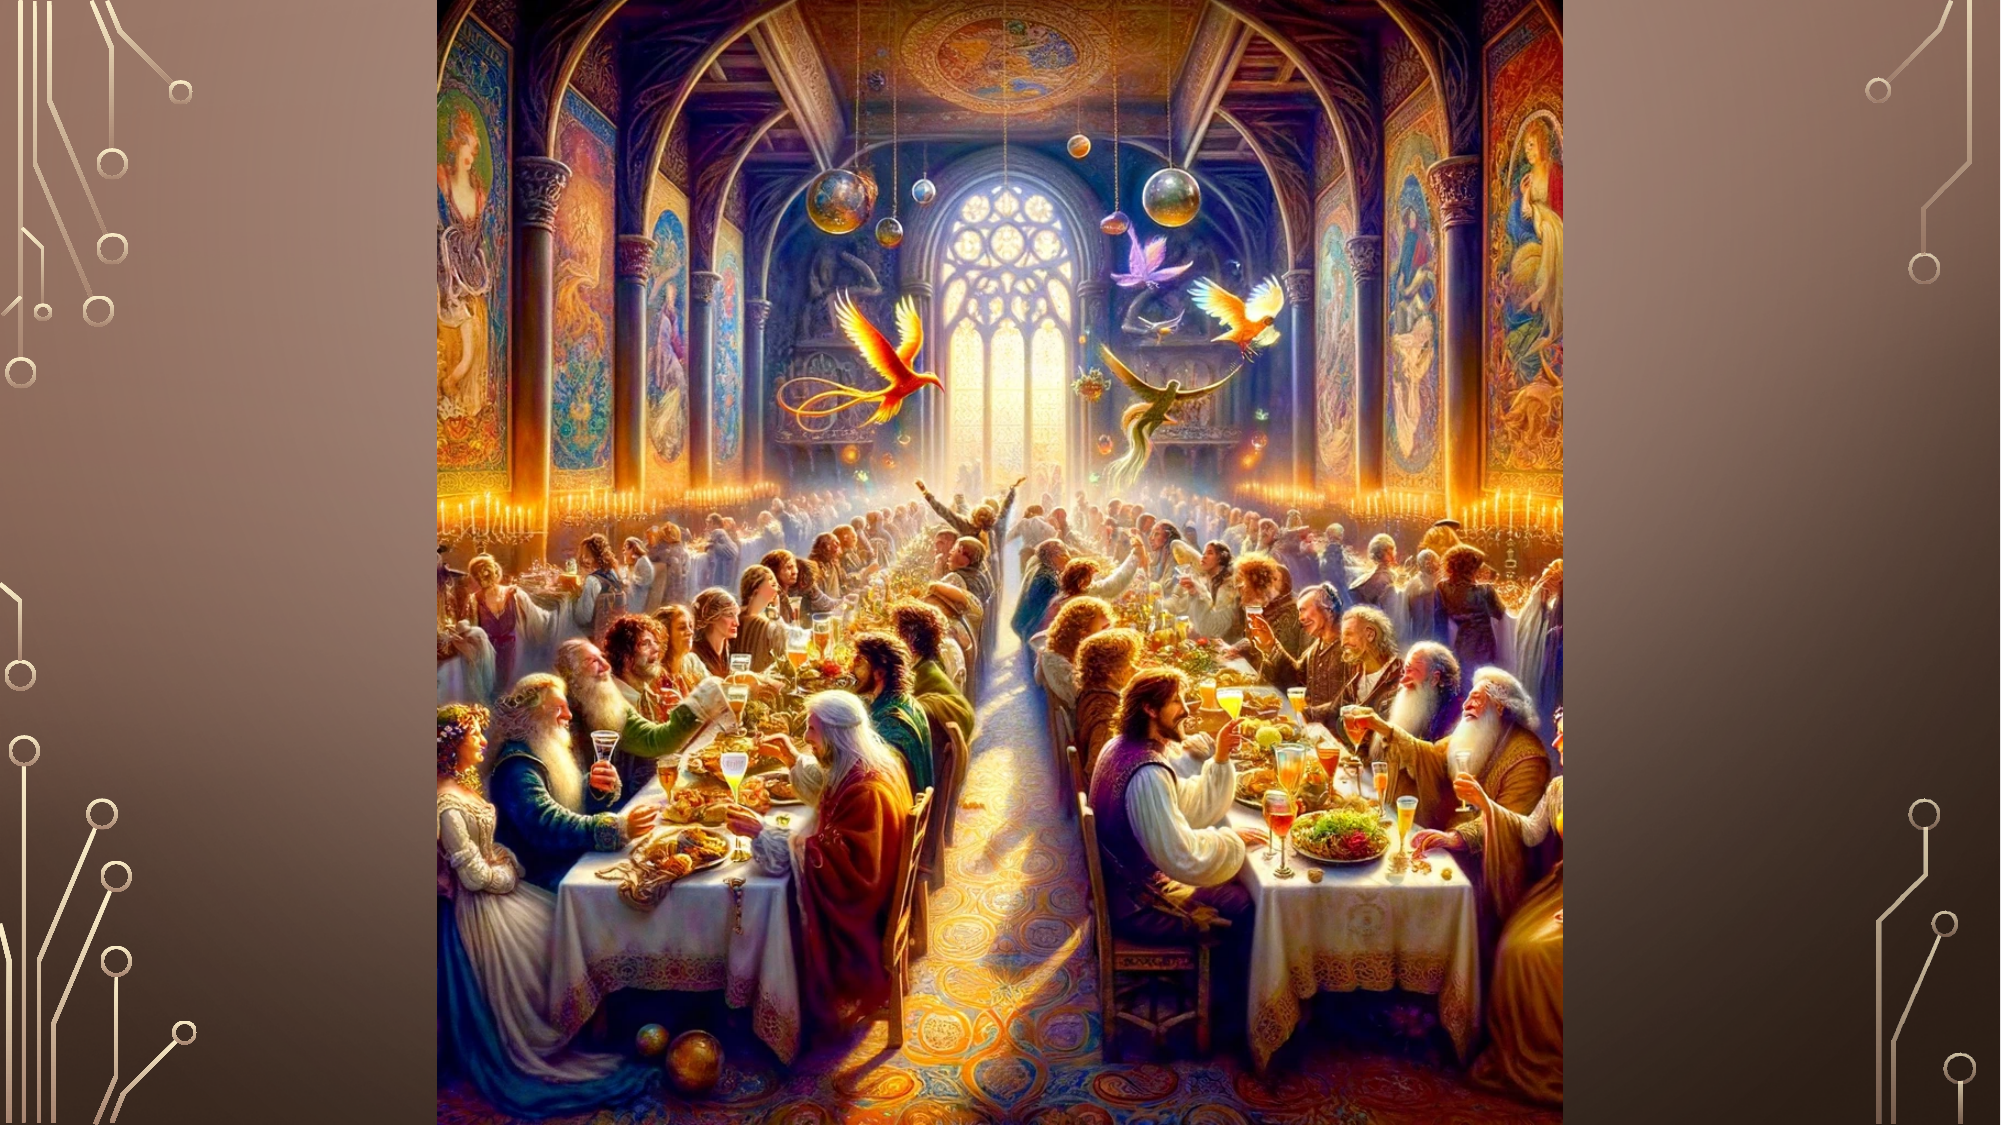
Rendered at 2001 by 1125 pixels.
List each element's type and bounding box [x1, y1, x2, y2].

picture [437, 0, 1563, 1125]
